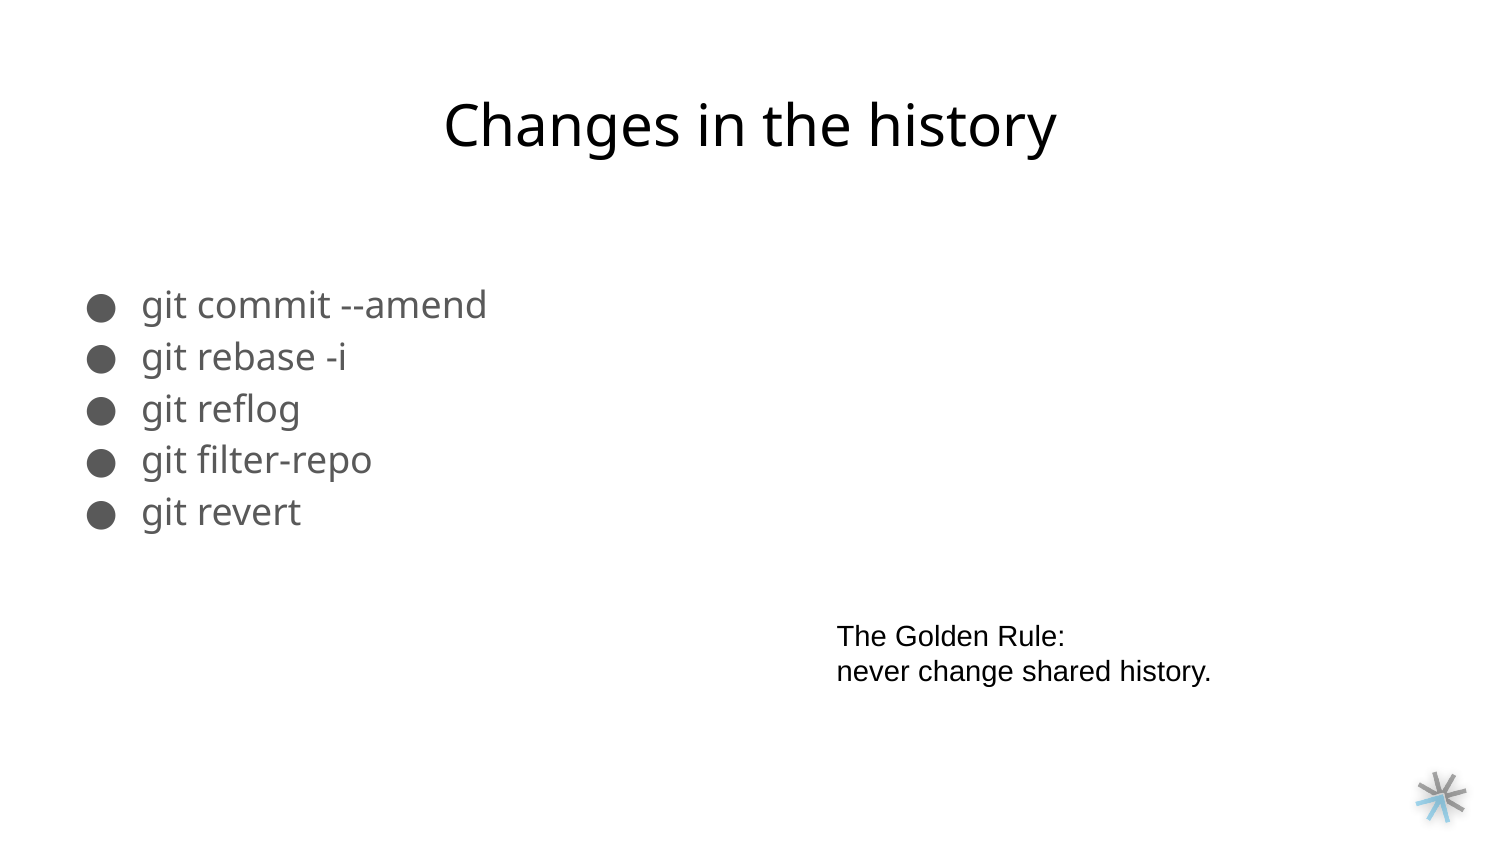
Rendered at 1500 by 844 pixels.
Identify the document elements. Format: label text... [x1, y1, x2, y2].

list git commit --amend git rebase -i git reflog git filter-repo git revert [51, 259, 750, 550]
title Changes in the history [51, 72, 1449, 167]
text_box The Golden Rule: never change shared history. [821, 610, 1271, 695]
